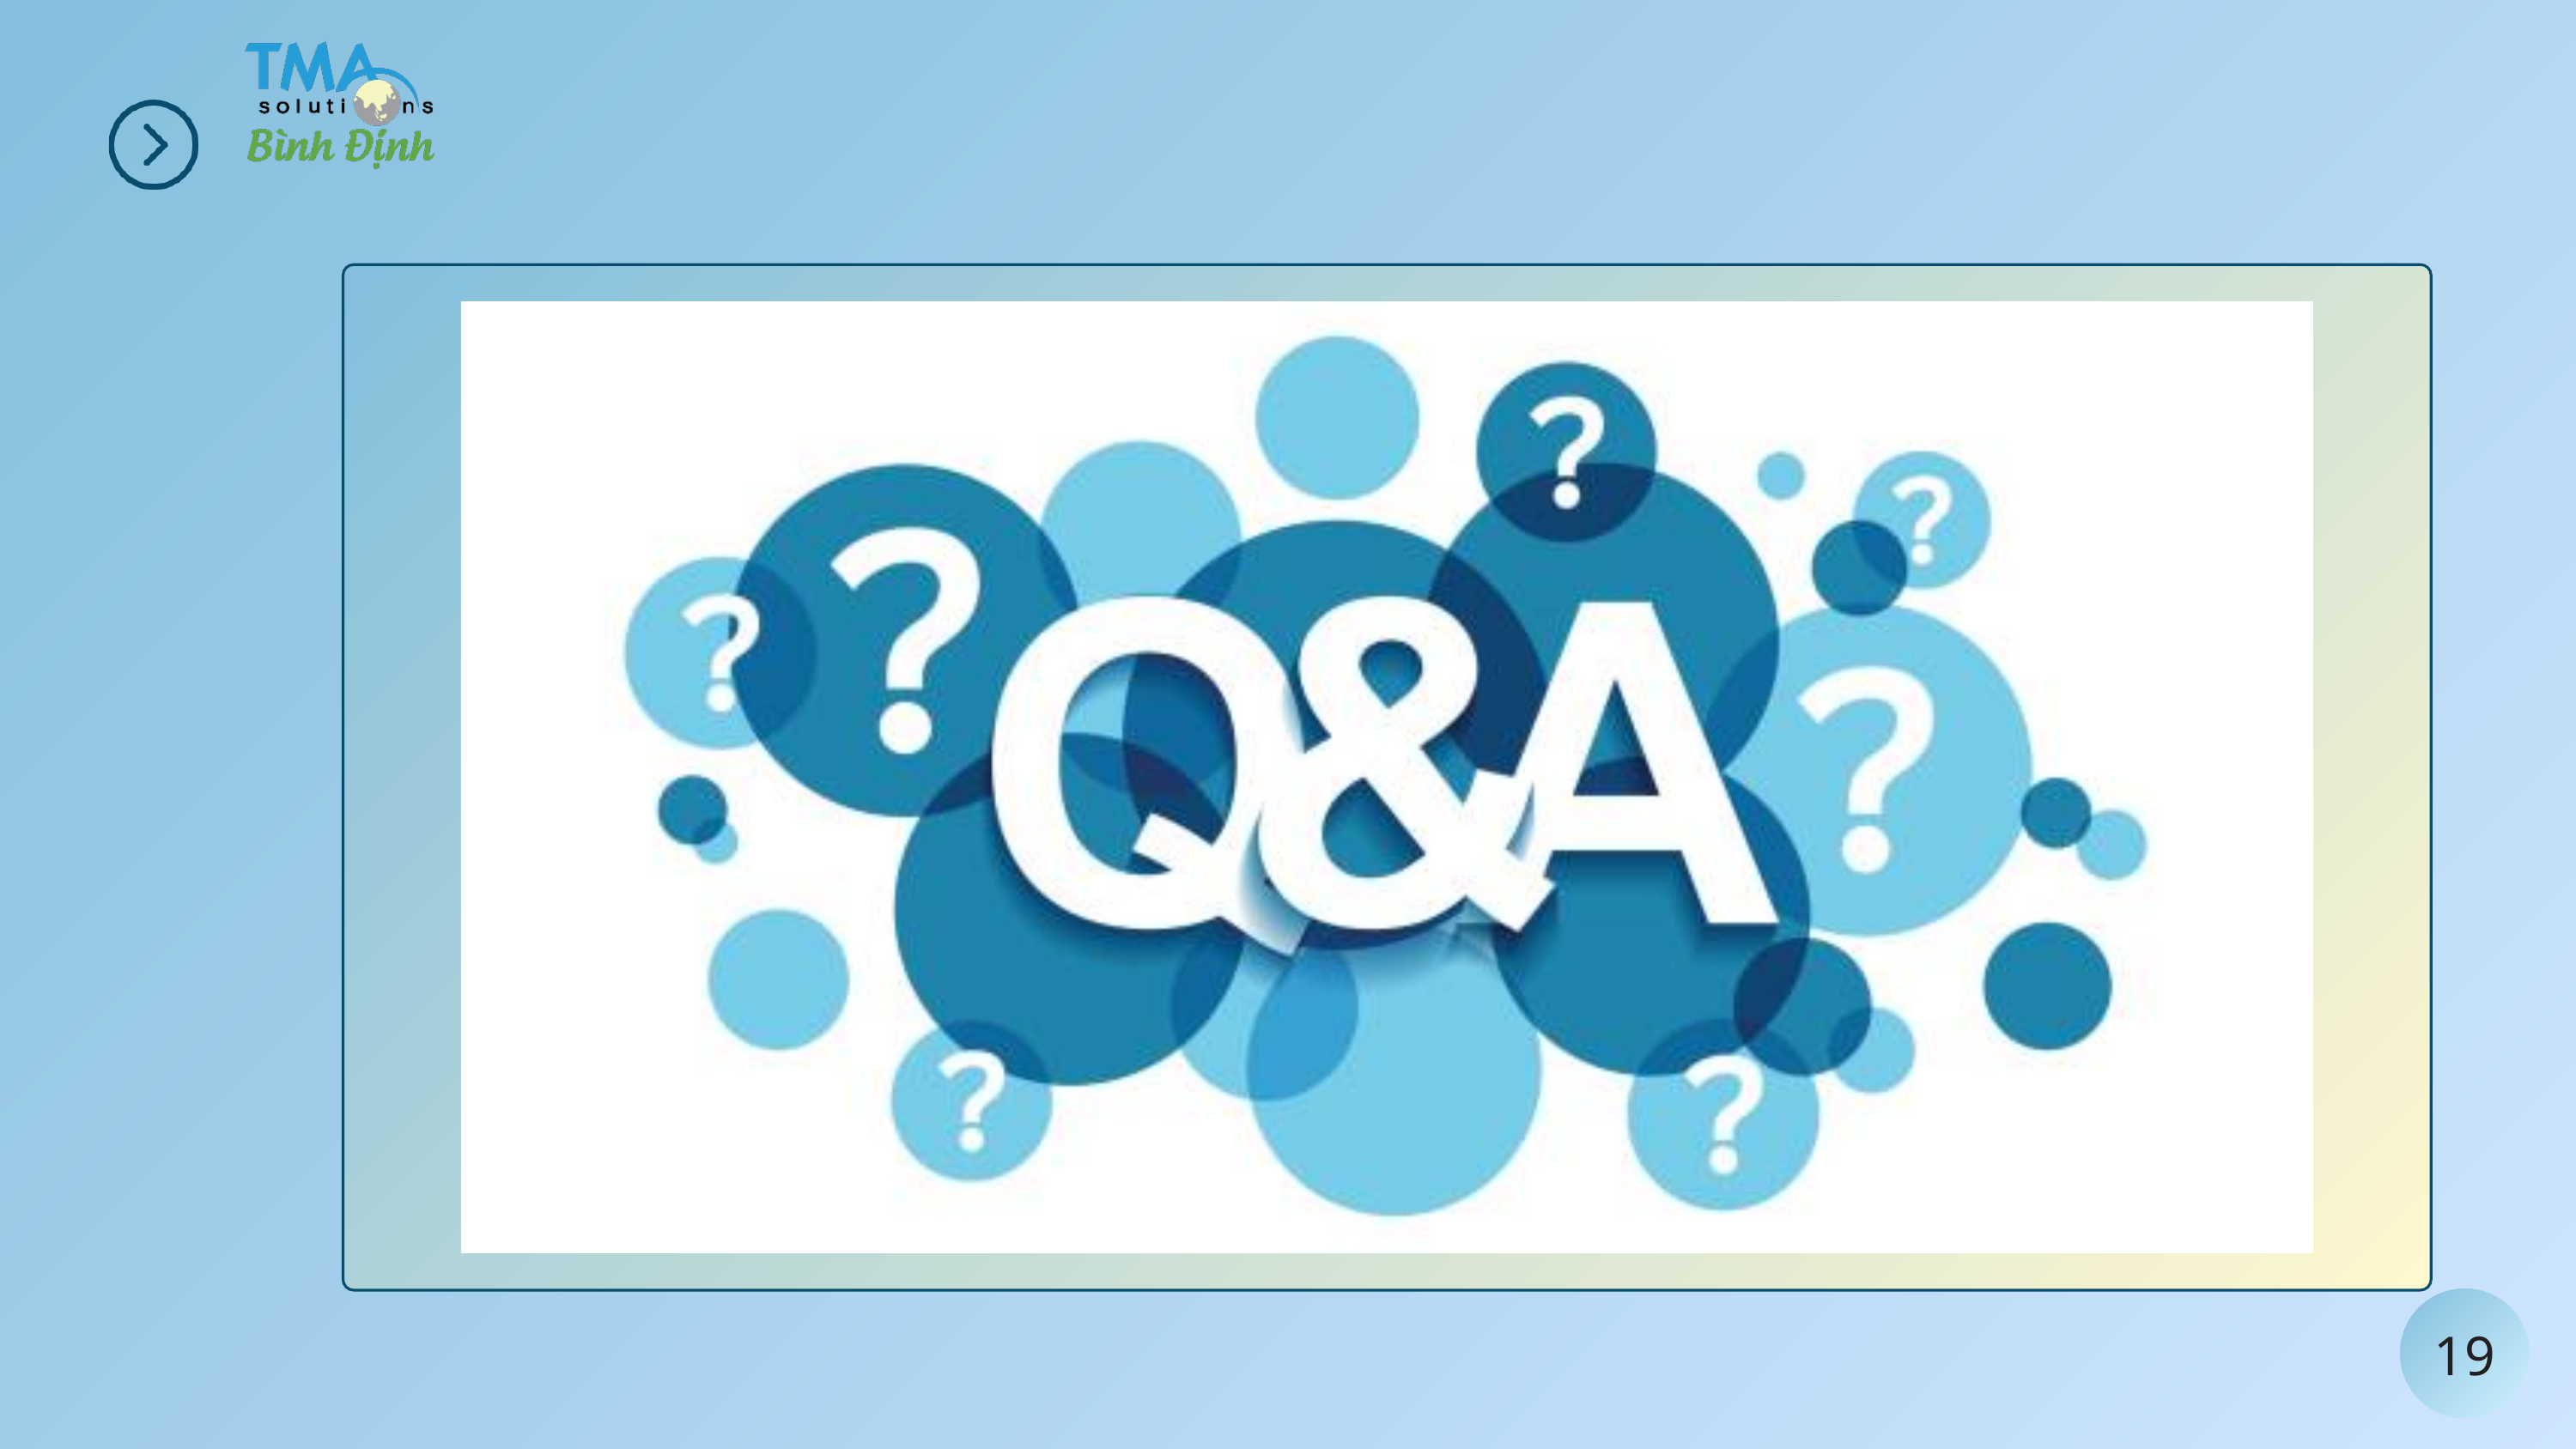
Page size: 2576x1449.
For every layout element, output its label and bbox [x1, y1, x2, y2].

text_box [2399, 1288, 2530, 1419]
text_box [343, 264, 2432, 1291]
text_box [199, 2, 487, 199]
text_box [108, 100, 198, 190]
